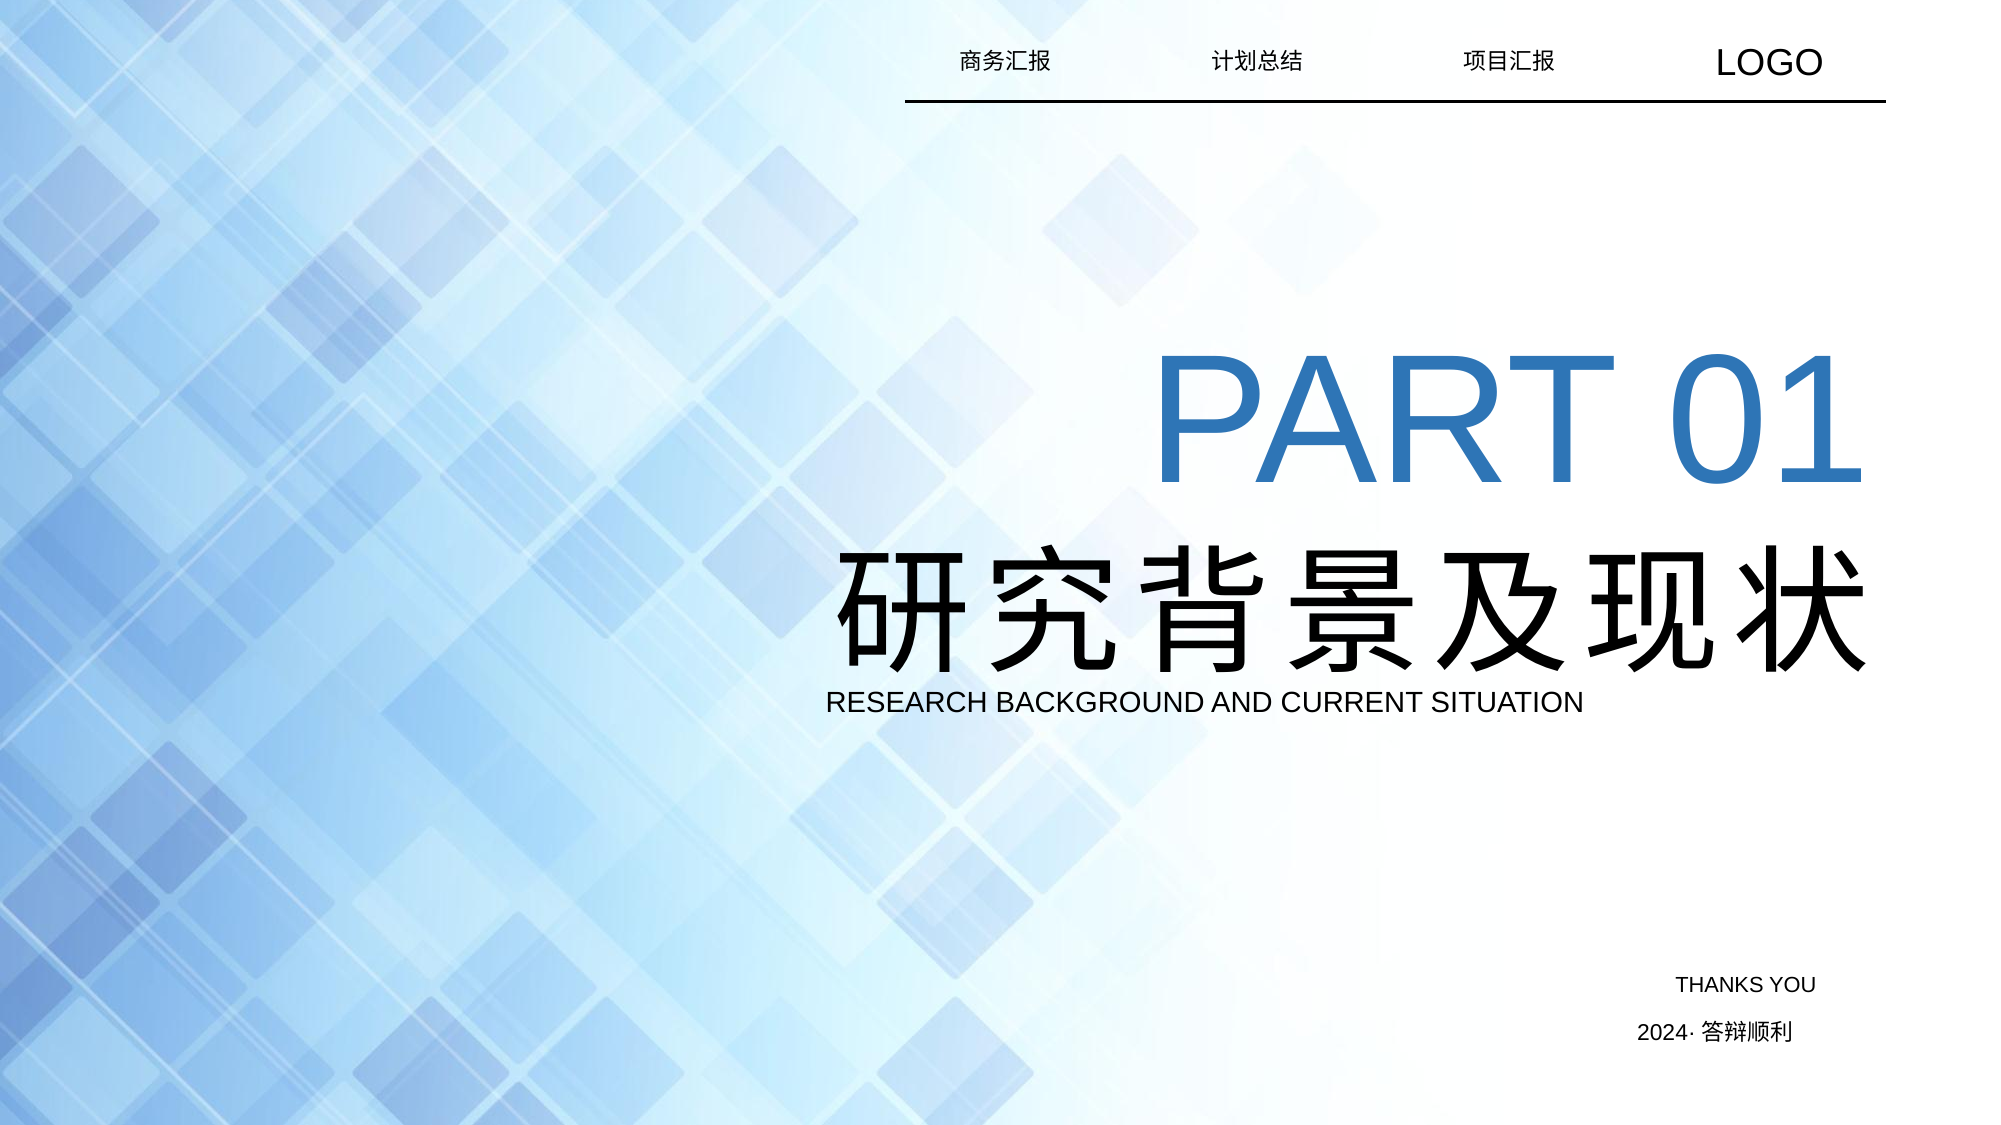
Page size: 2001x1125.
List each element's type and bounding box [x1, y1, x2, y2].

picture [0, 0, 2000, 1125]
text_box [1622, 963, 1891, 1053]
text_box [799, 291, 1886, 727]
text_box [944, 30, 1847, 92]
